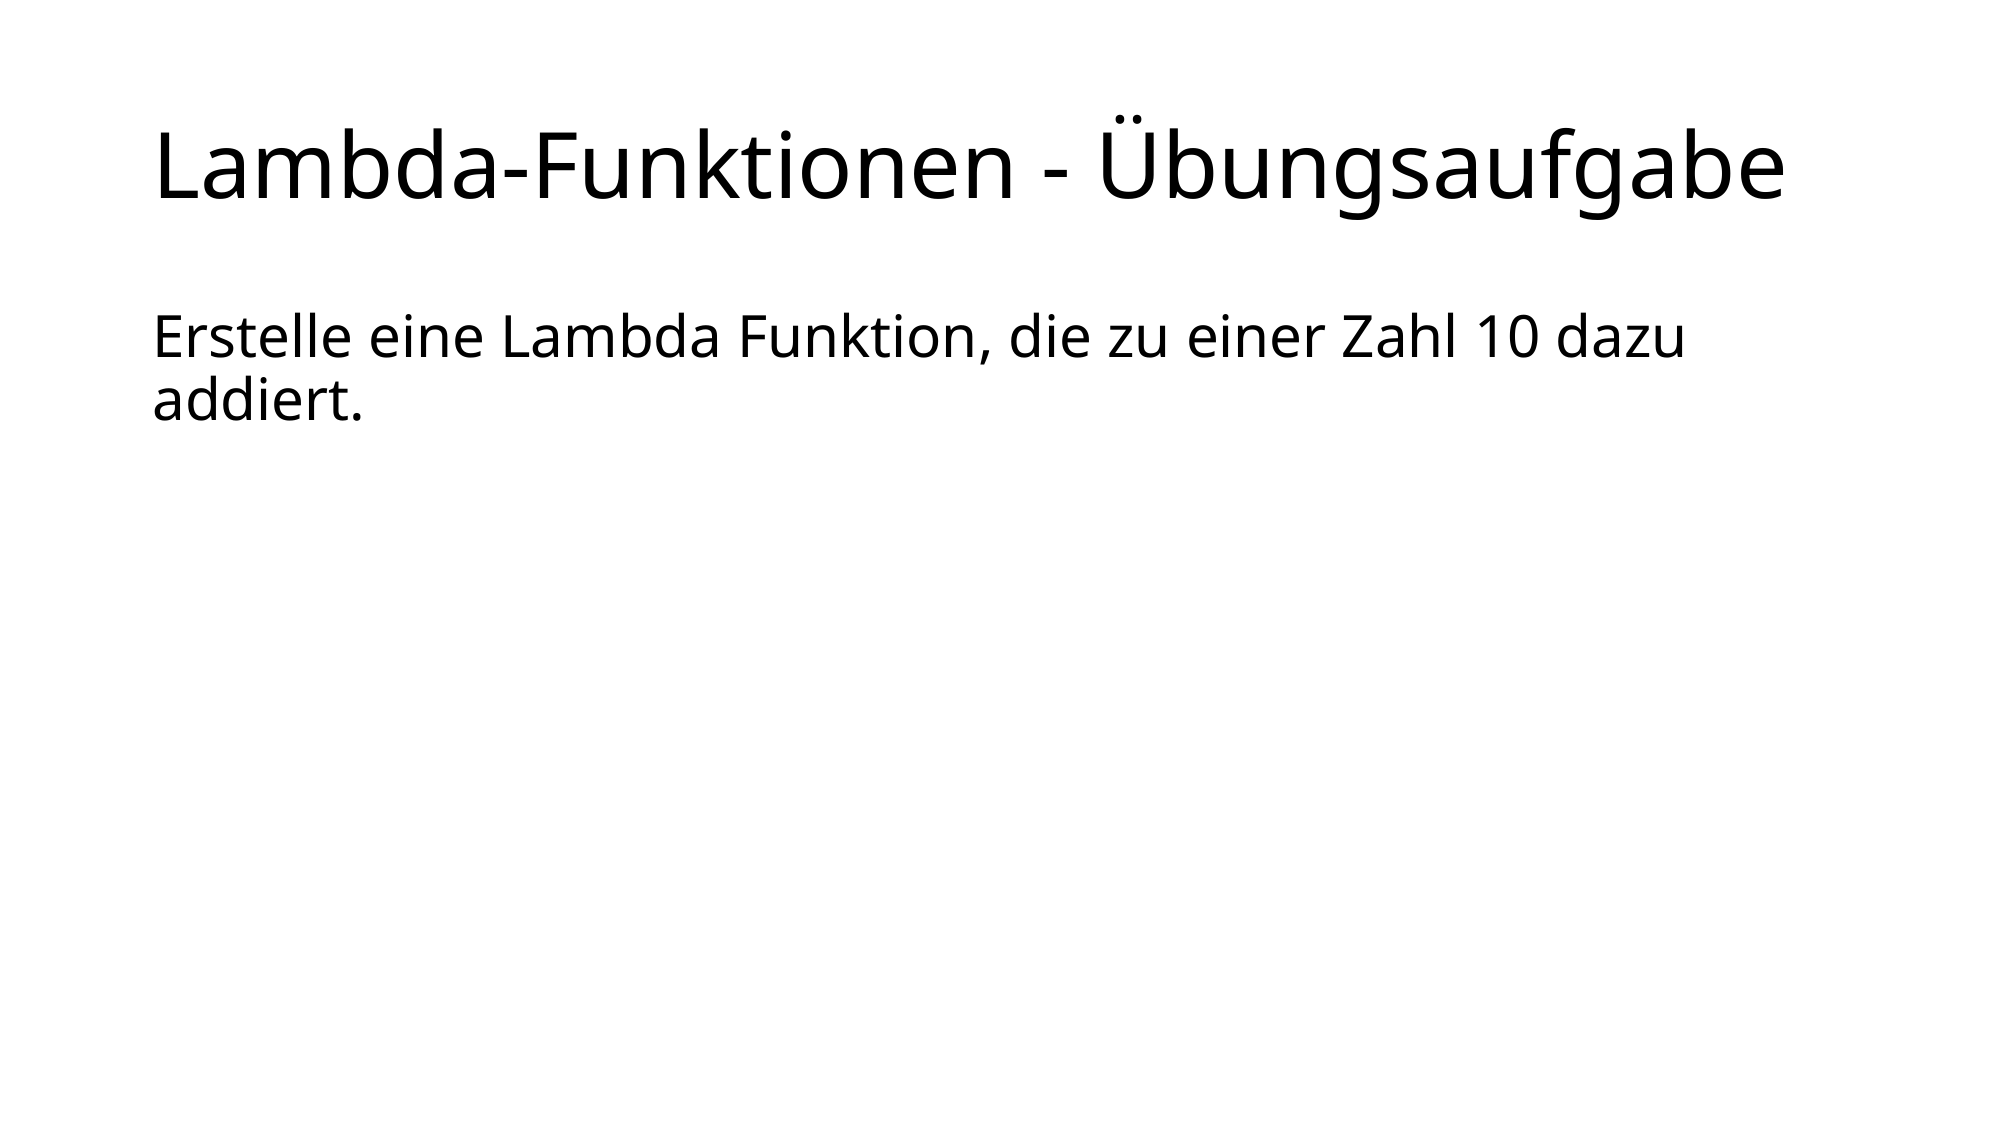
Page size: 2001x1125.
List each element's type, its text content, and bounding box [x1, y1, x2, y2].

title Lambda-Funktionen - Übungsaufgabe [137, 59, 1863, 278]
list Erstelle eine Lambda Funktion, die zu einer Zahl 10 dazu addiert. [137, 299, 1863, 1014]
